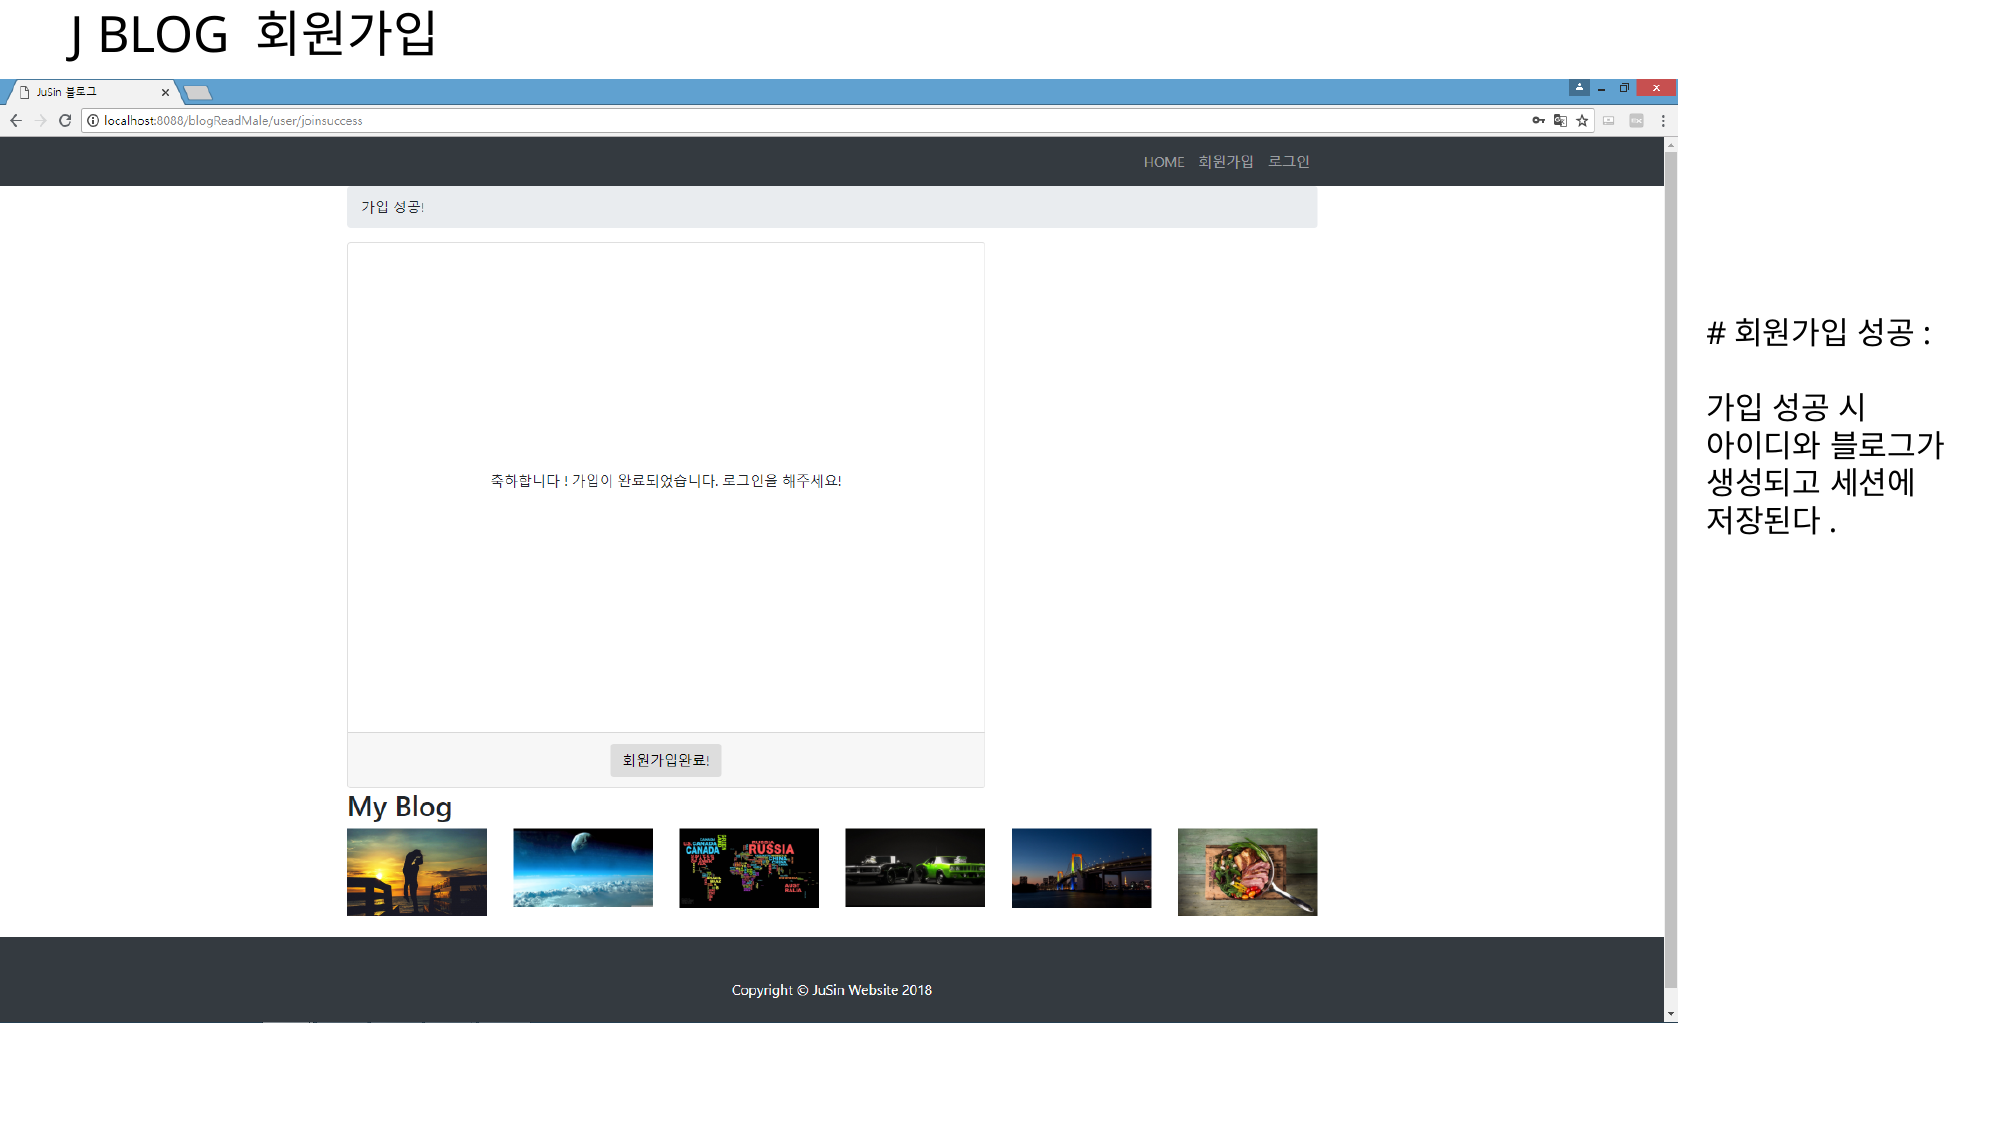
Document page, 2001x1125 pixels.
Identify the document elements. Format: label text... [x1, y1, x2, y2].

text_box J BLOG 회원가입 [0, 1, 510, 79]
picture [0, 79, 1678, 1023]
text_box #회원가입 성공: 가입 성공 시 아이디와 블로그가 생성되고 세션에 저장된다. [1691, 306, 2000, 546]
